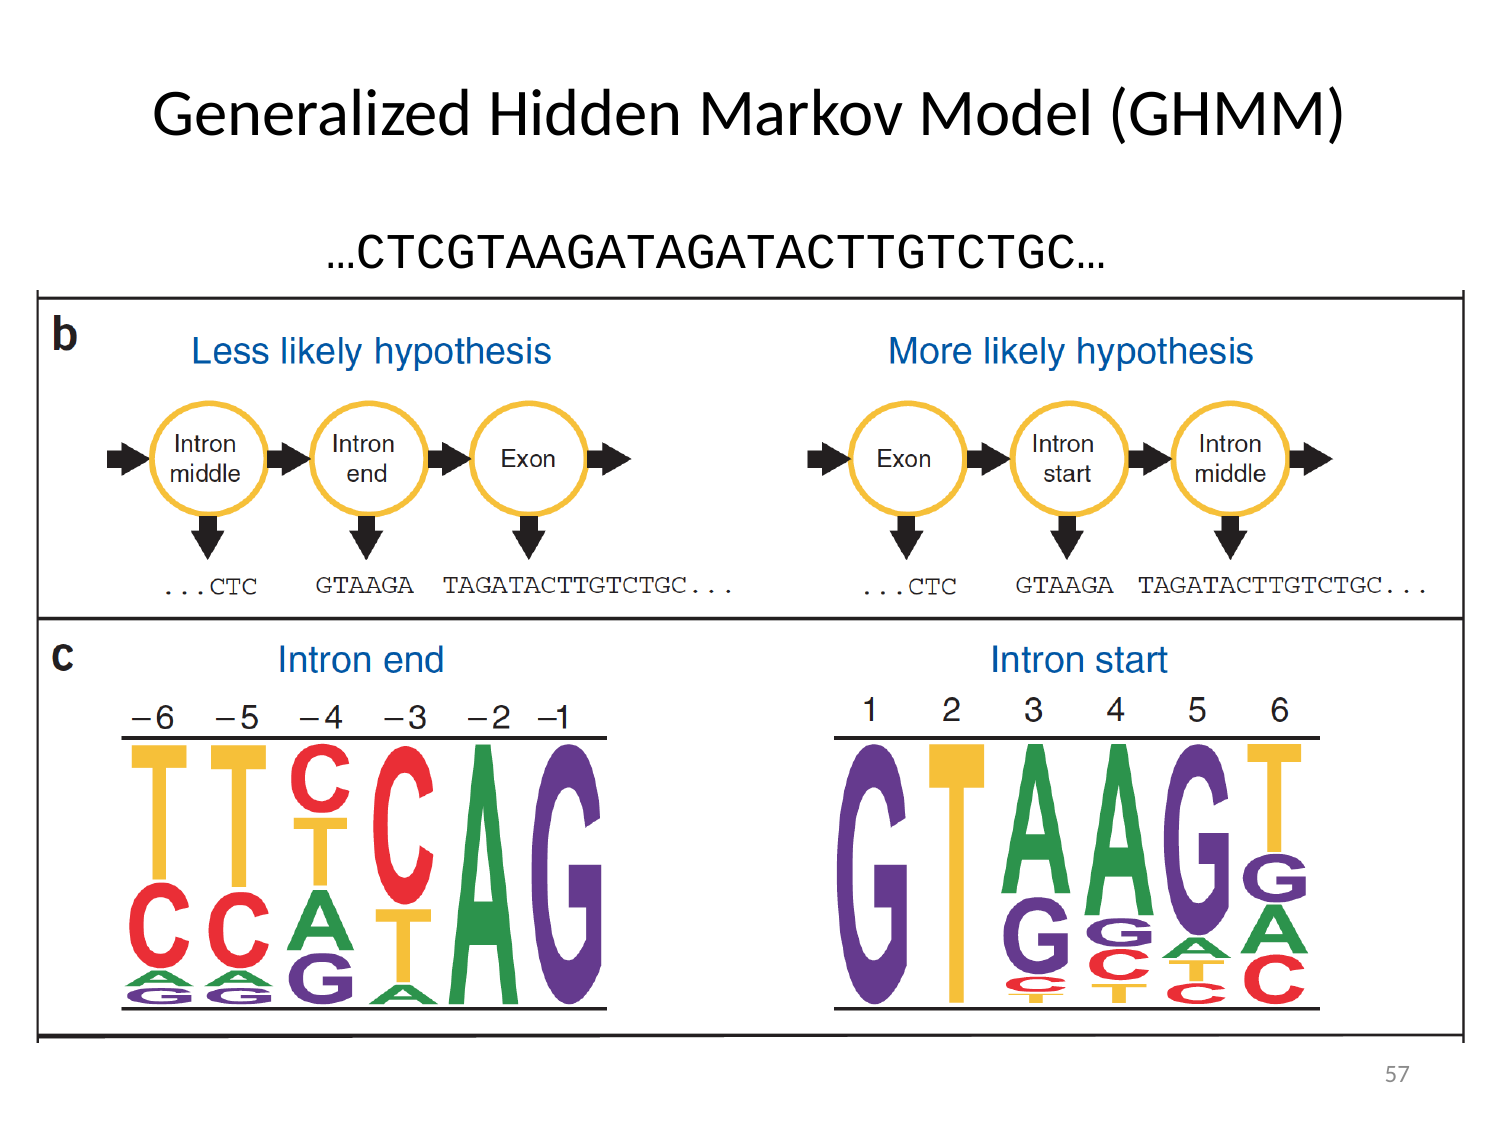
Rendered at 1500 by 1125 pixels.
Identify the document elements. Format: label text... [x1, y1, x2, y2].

title Generalized Hidden Markov Model (GHMM) [75, 45, 1425, 172]
text_box …CTCGTAAGATAGATACTTGTCTGC… [311, 211, 1121, 287]
picture [28, 290, 1472, 1043]
slide_number 57 [1074, 1052, 1425, 1103]
